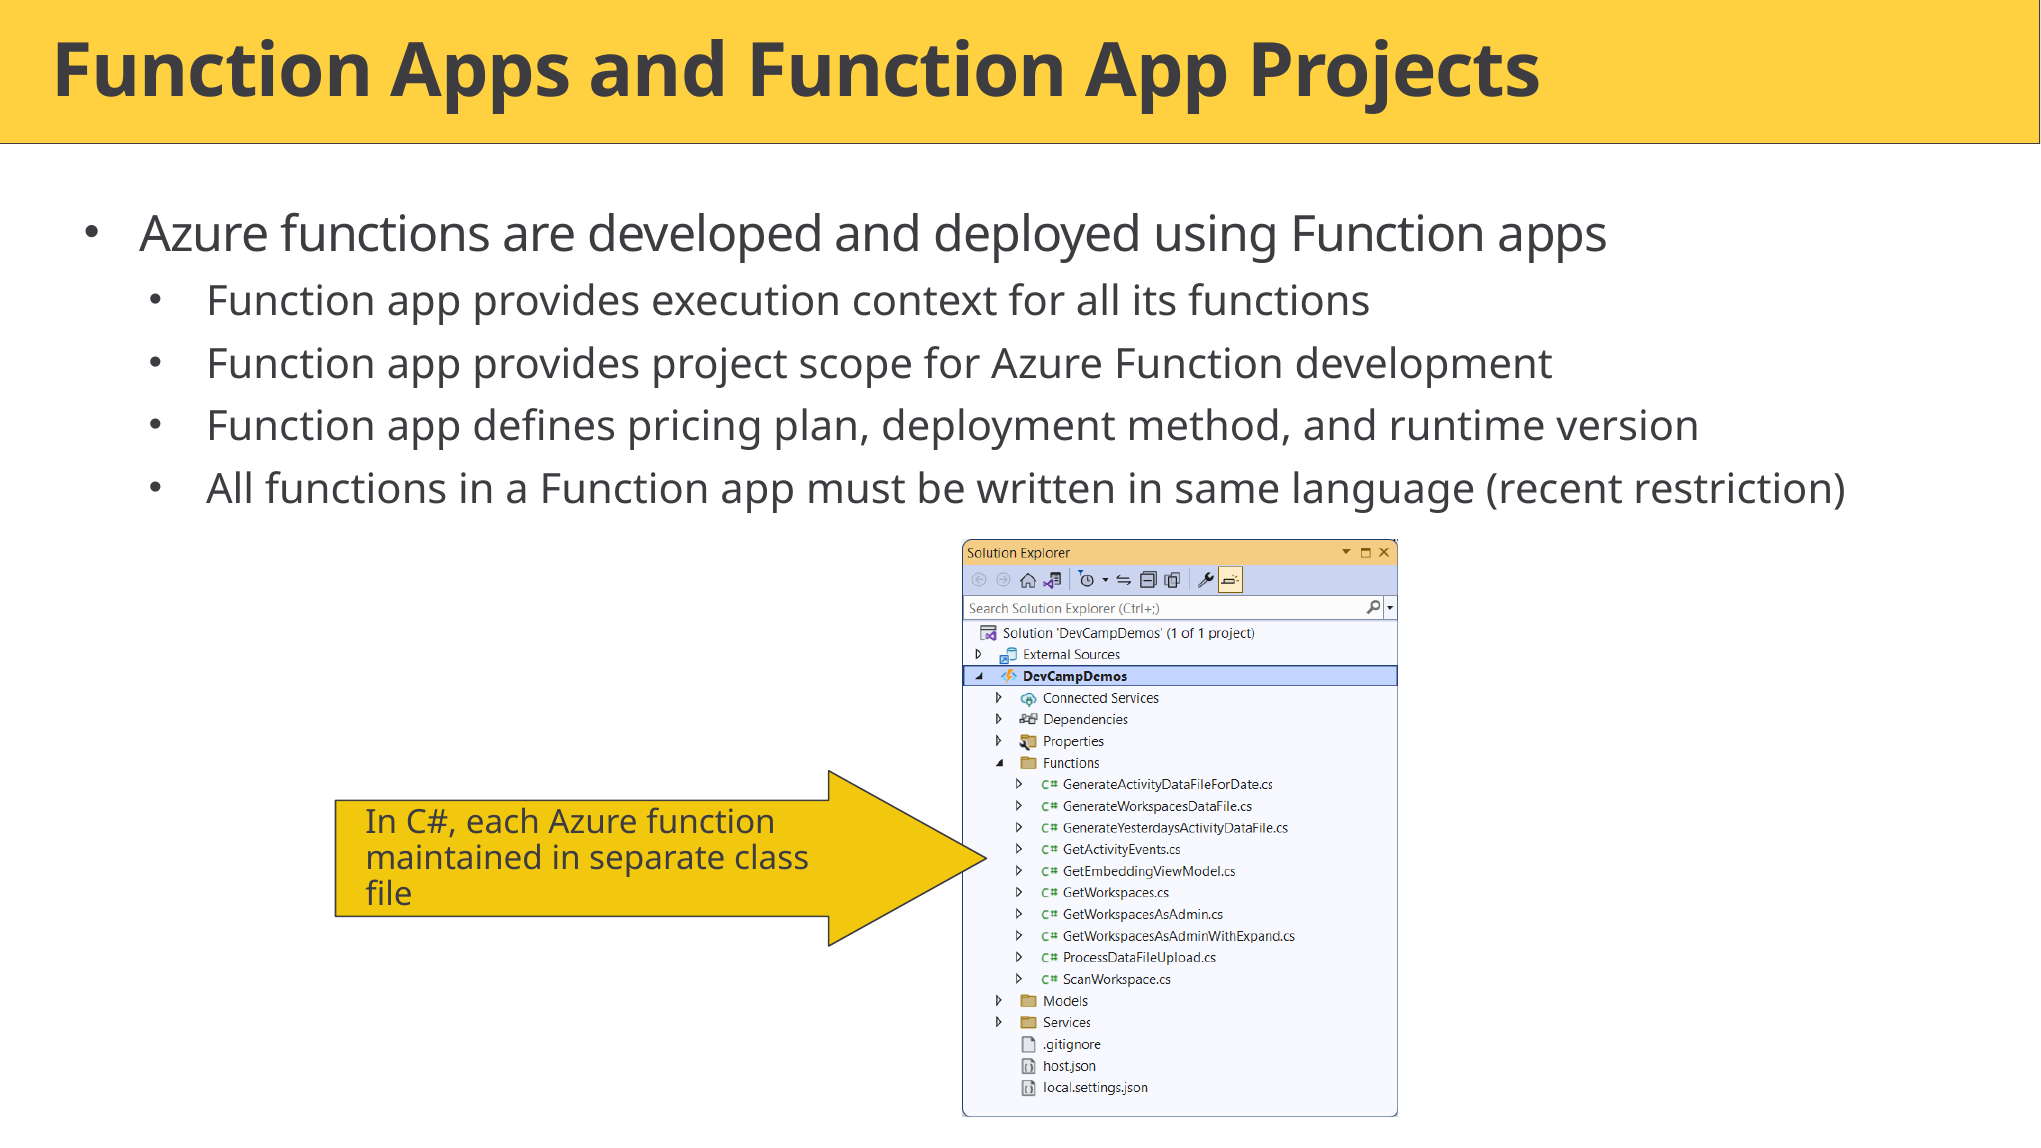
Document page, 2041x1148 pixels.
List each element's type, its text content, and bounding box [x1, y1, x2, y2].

title Function Apps and Function App Projects [51, 31, 1988, 113]
list Azure functions are developed and deployed using Function apps Function app provides execution context for all its functions Function app provides project scope for Azure Function development Function app defines pricing plan, deployment method, and runtime version All functions in a Function app must be written in same language (recent restriction) [83, 201, 1988, 515]
picture [961, 539, 1398, 1117]
text_box In C#, each Azure function maintained in separate class file [334, 770, 961, 947]
